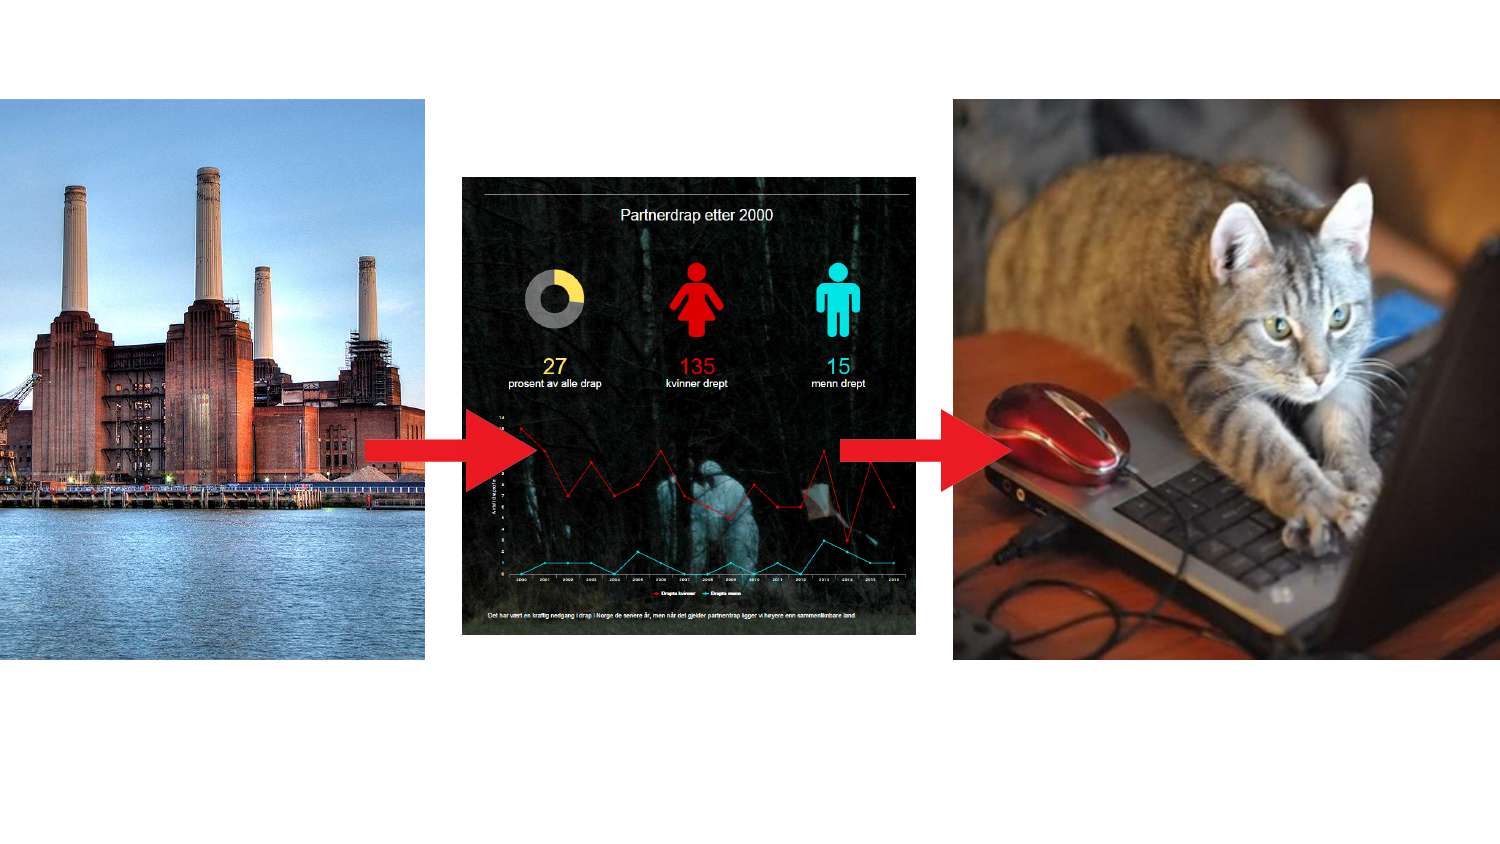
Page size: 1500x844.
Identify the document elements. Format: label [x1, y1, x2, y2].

picture [0, 98, 1500, 661]
